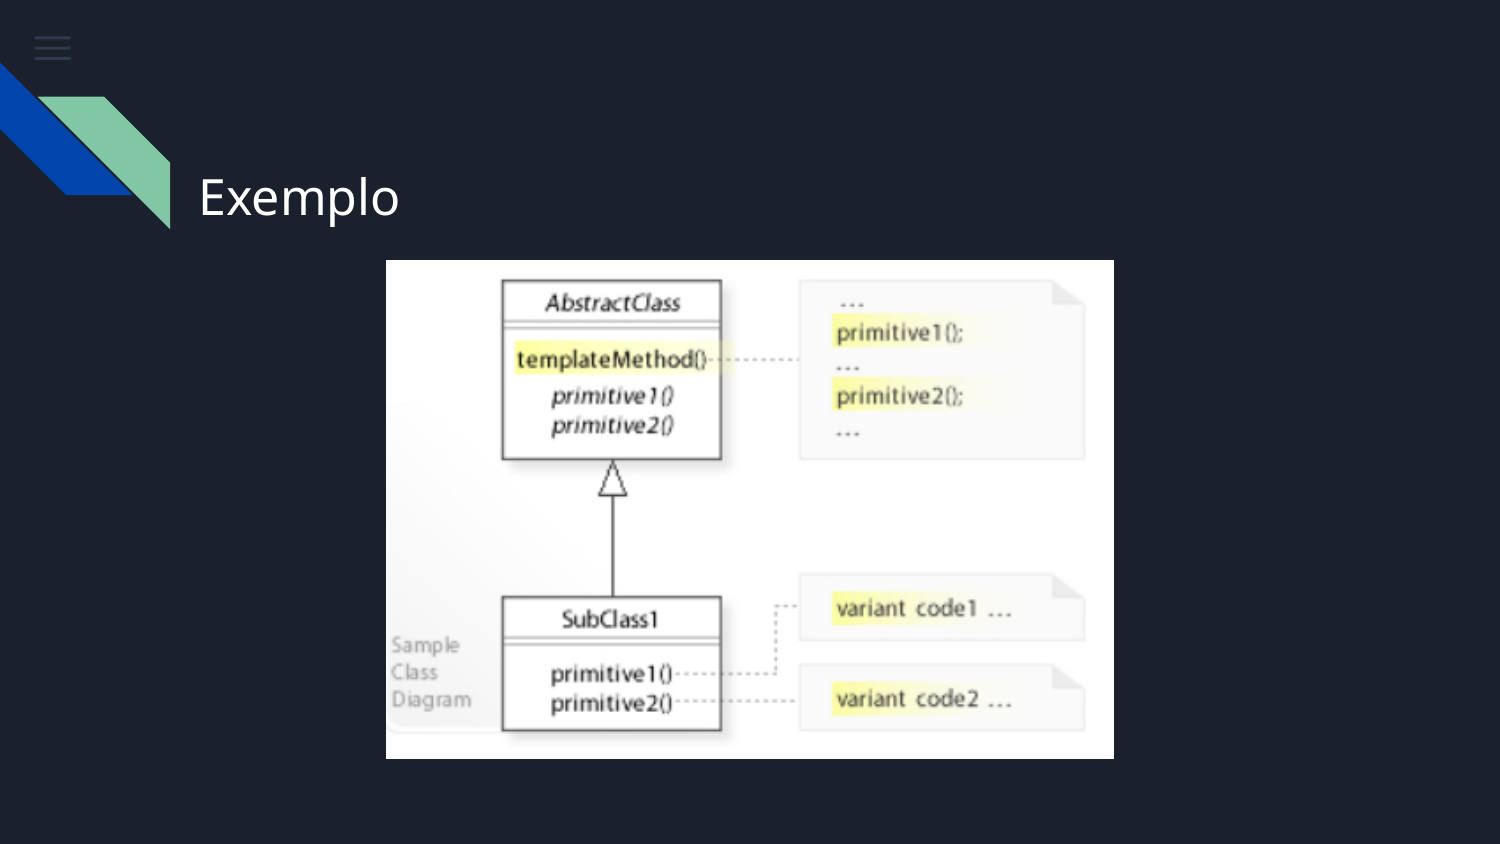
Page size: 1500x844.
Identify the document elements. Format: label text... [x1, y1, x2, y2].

picture [385, 260, 1115, 759]
title Exemplo [183, 141, 543, 225]
